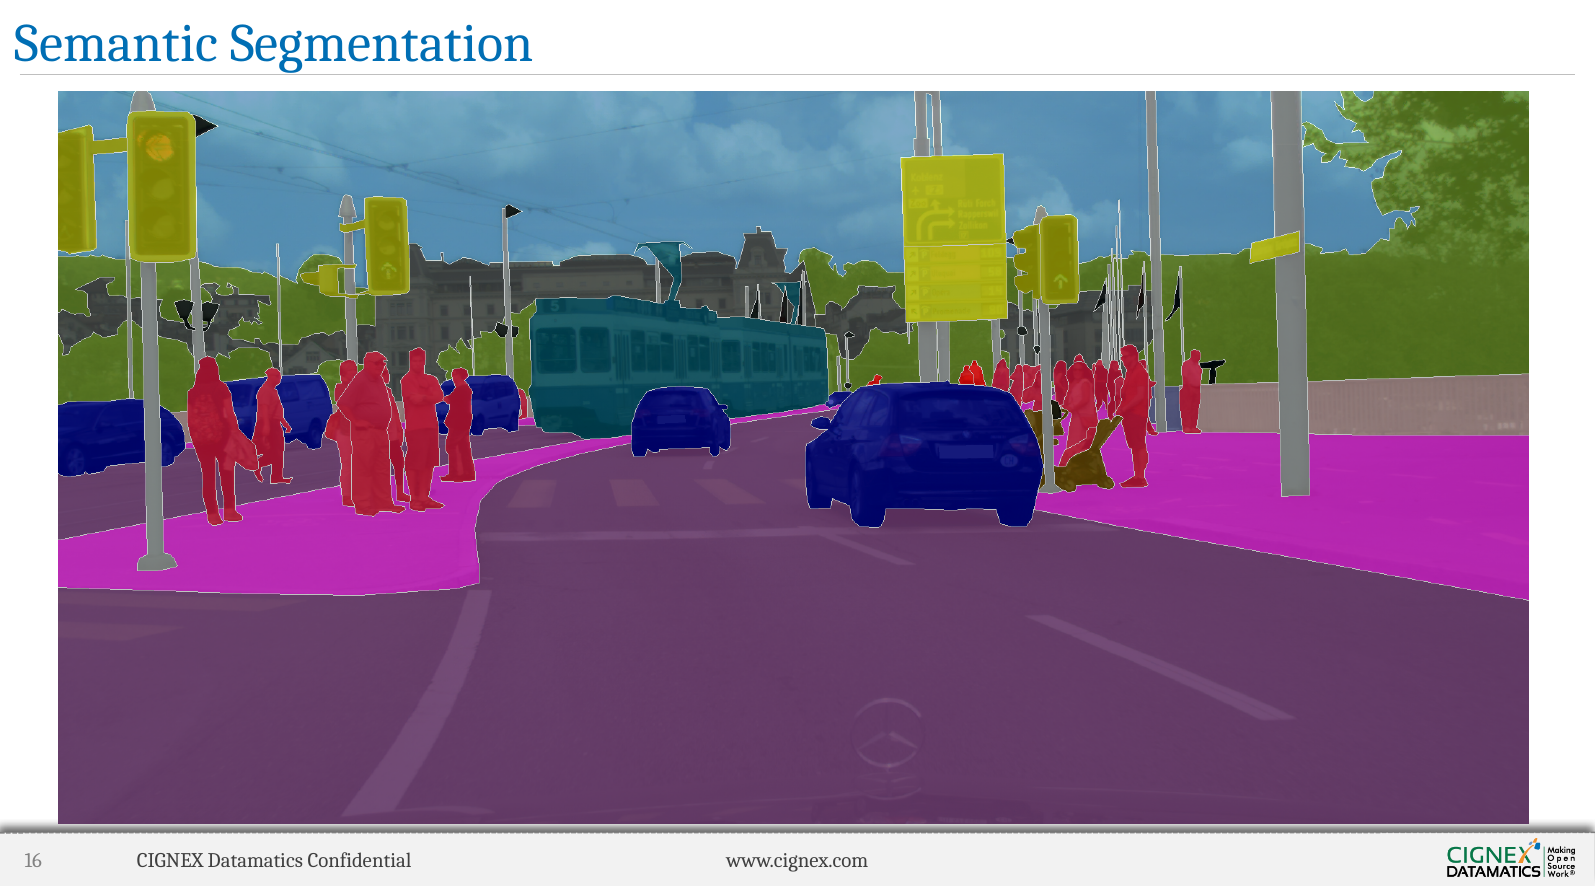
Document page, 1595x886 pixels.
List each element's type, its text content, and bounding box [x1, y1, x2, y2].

text_box Semantic Segmentation [0, 0, 1595, 76]
picture [1447, 838, 1575, 877]
picture [57, 90, 1529, 824]
text_box [8, 839, 103, 879]
